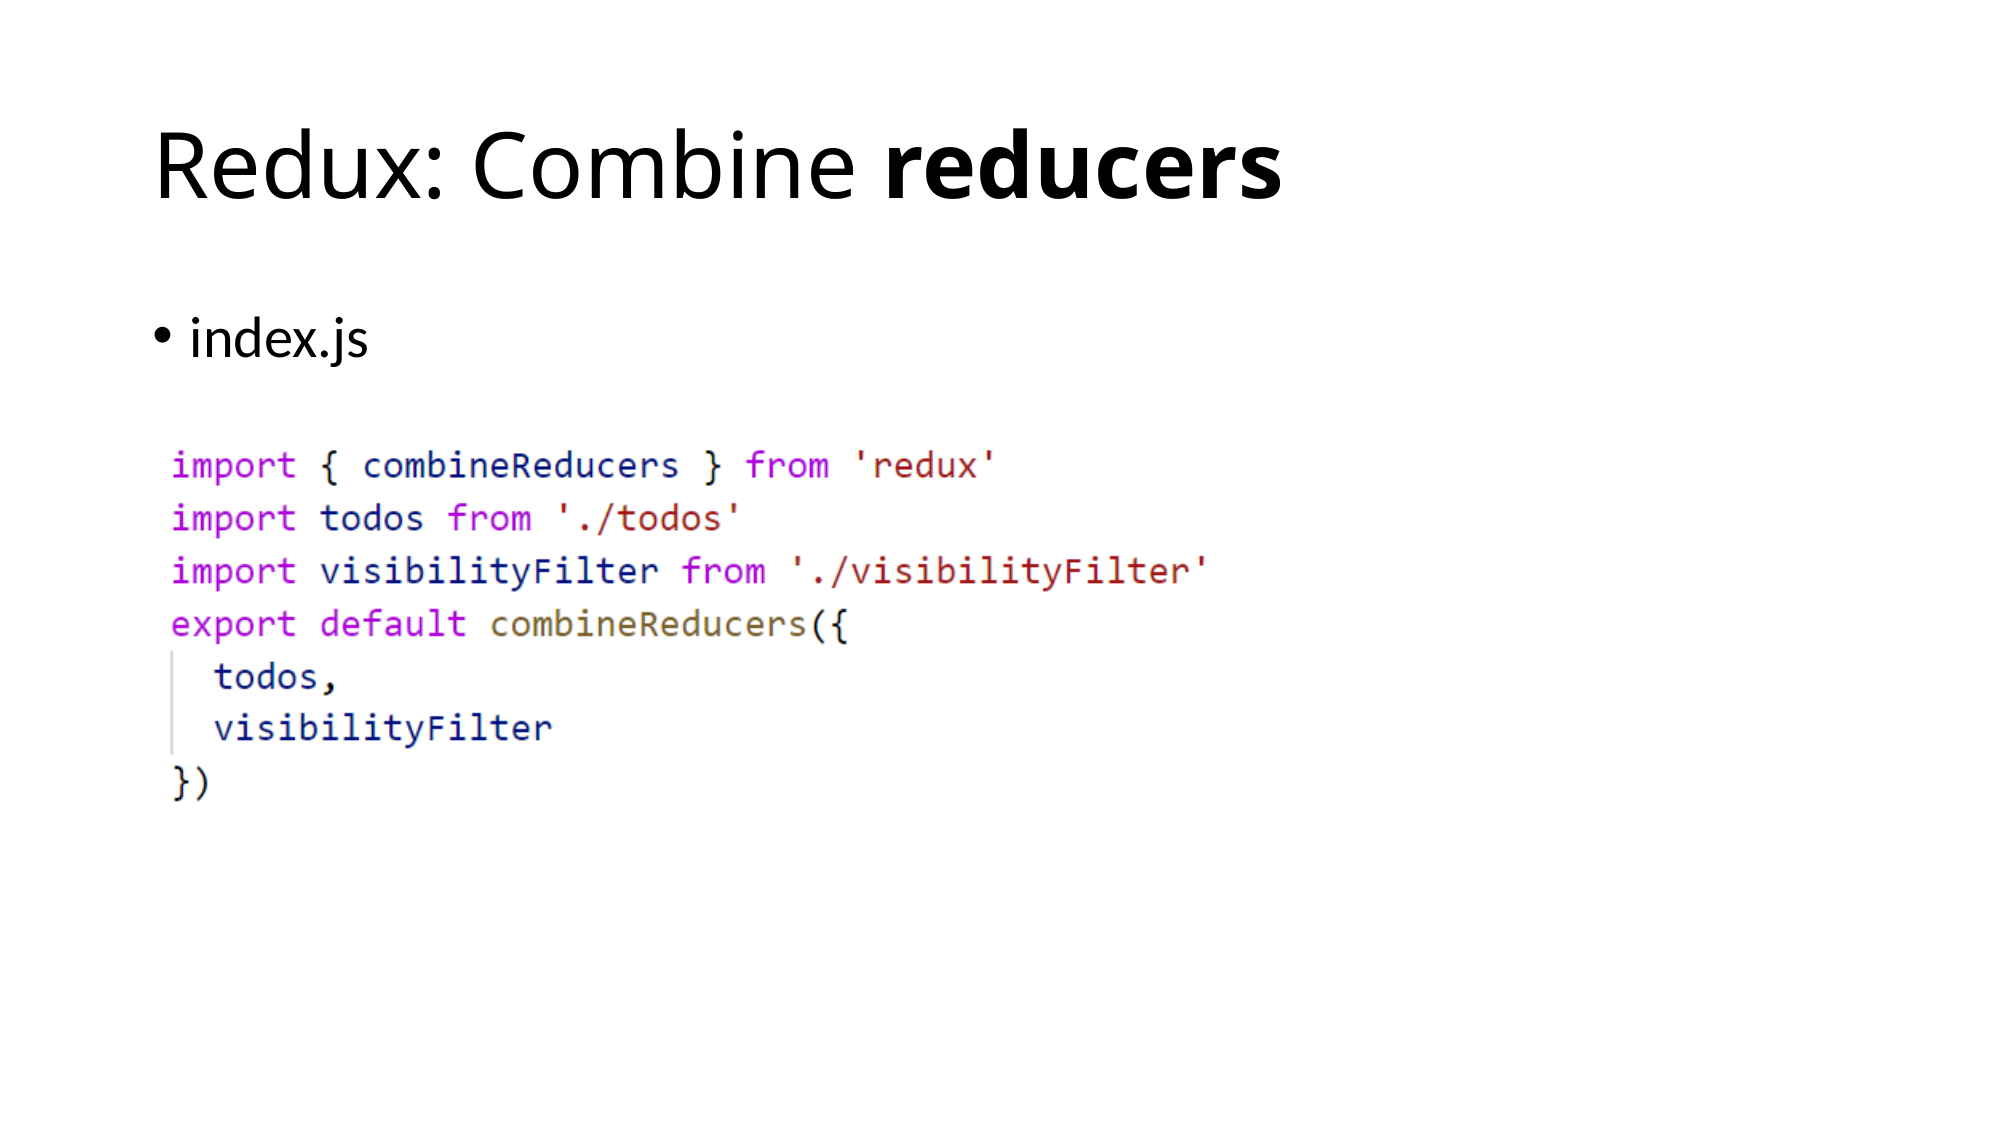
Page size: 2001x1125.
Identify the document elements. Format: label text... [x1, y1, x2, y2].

list index.js [137, 299, 1863, 1014]
picture [169, 441, 1232, 811]
title Redux: Combine reducers [137, 59, 1863, 278]
